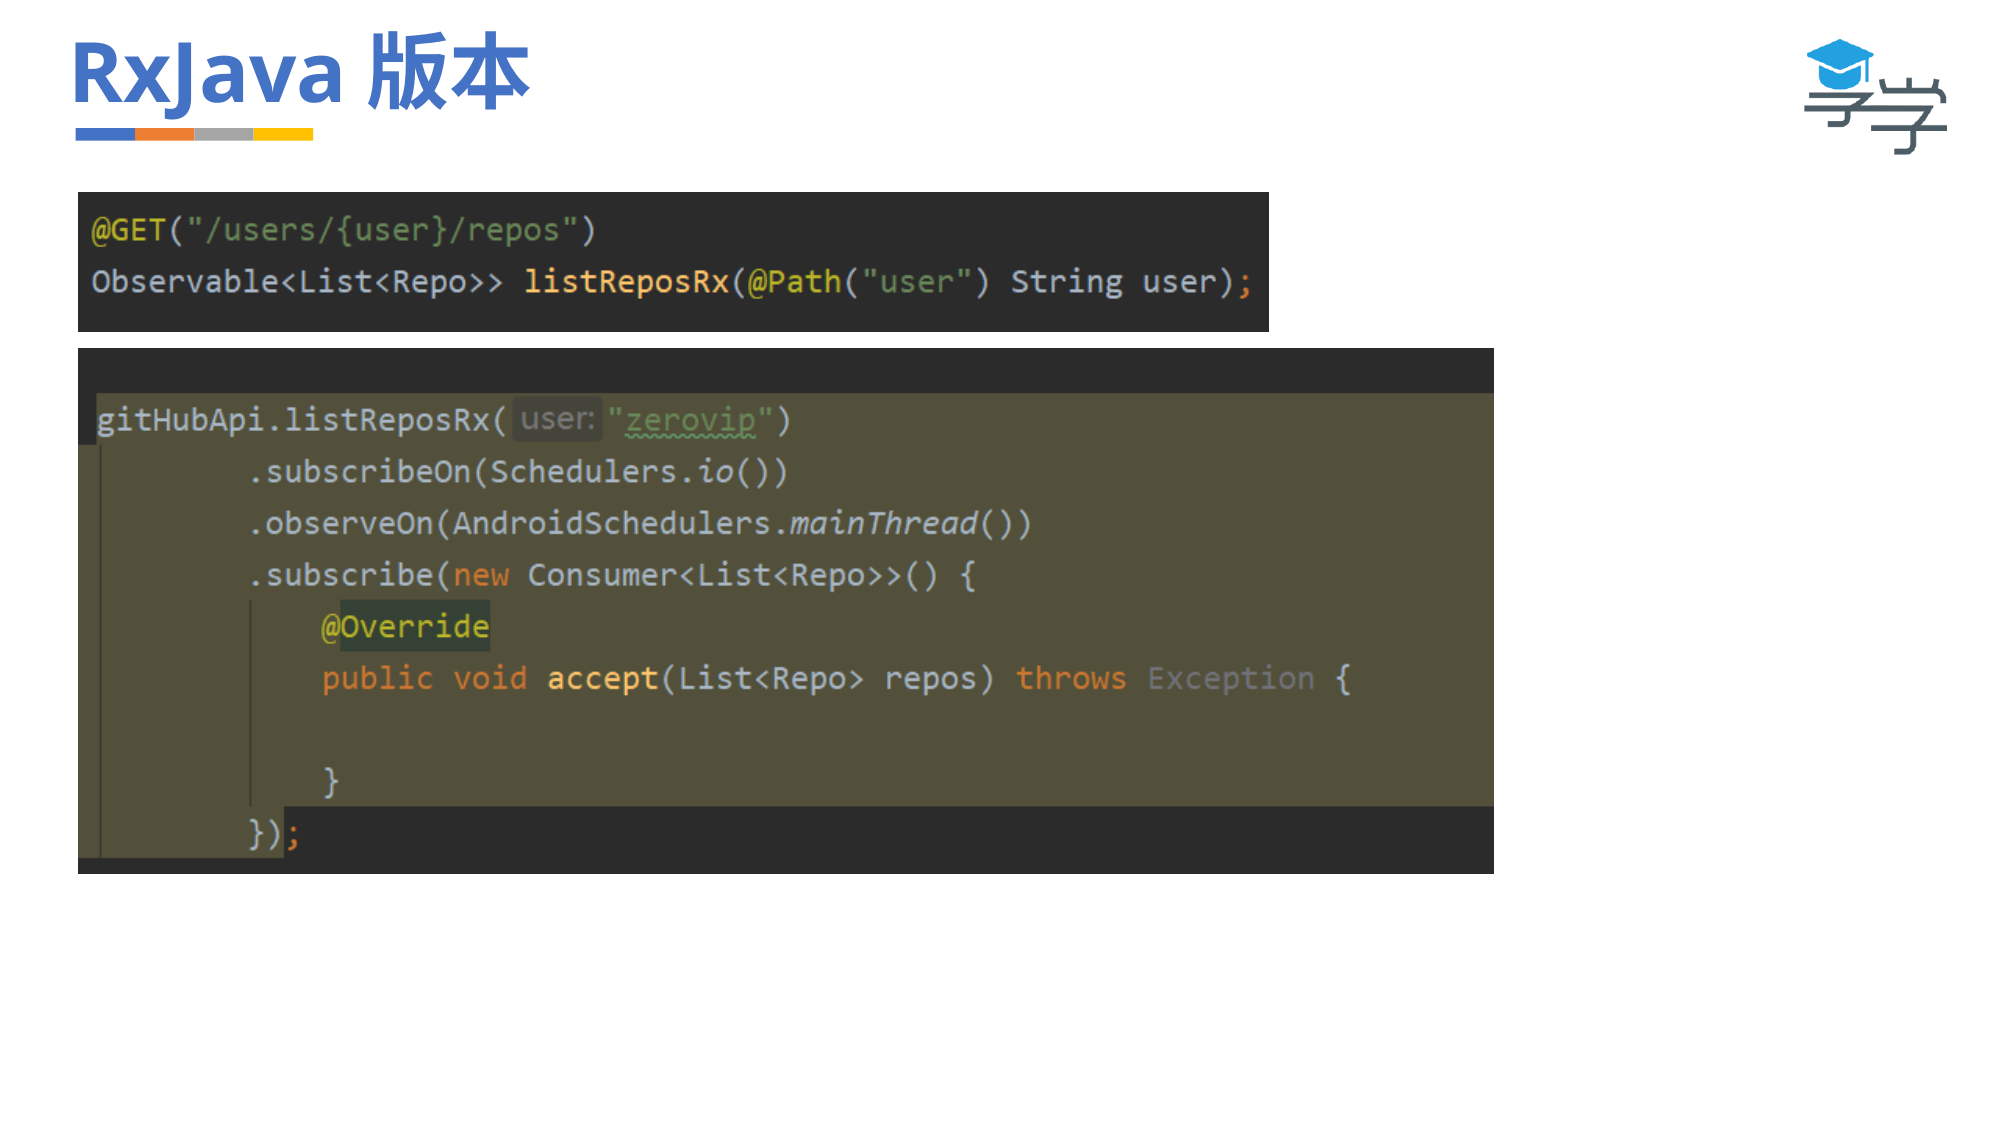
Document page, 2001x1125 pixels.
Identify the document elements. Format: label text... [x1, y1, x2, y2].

picture [77, 348, 1494, 874]
picture [1799, 20, 1952, 173]
picture [77, 192, 1269, 332]
title RxJava版本 [53, 20, 1779, 129]
